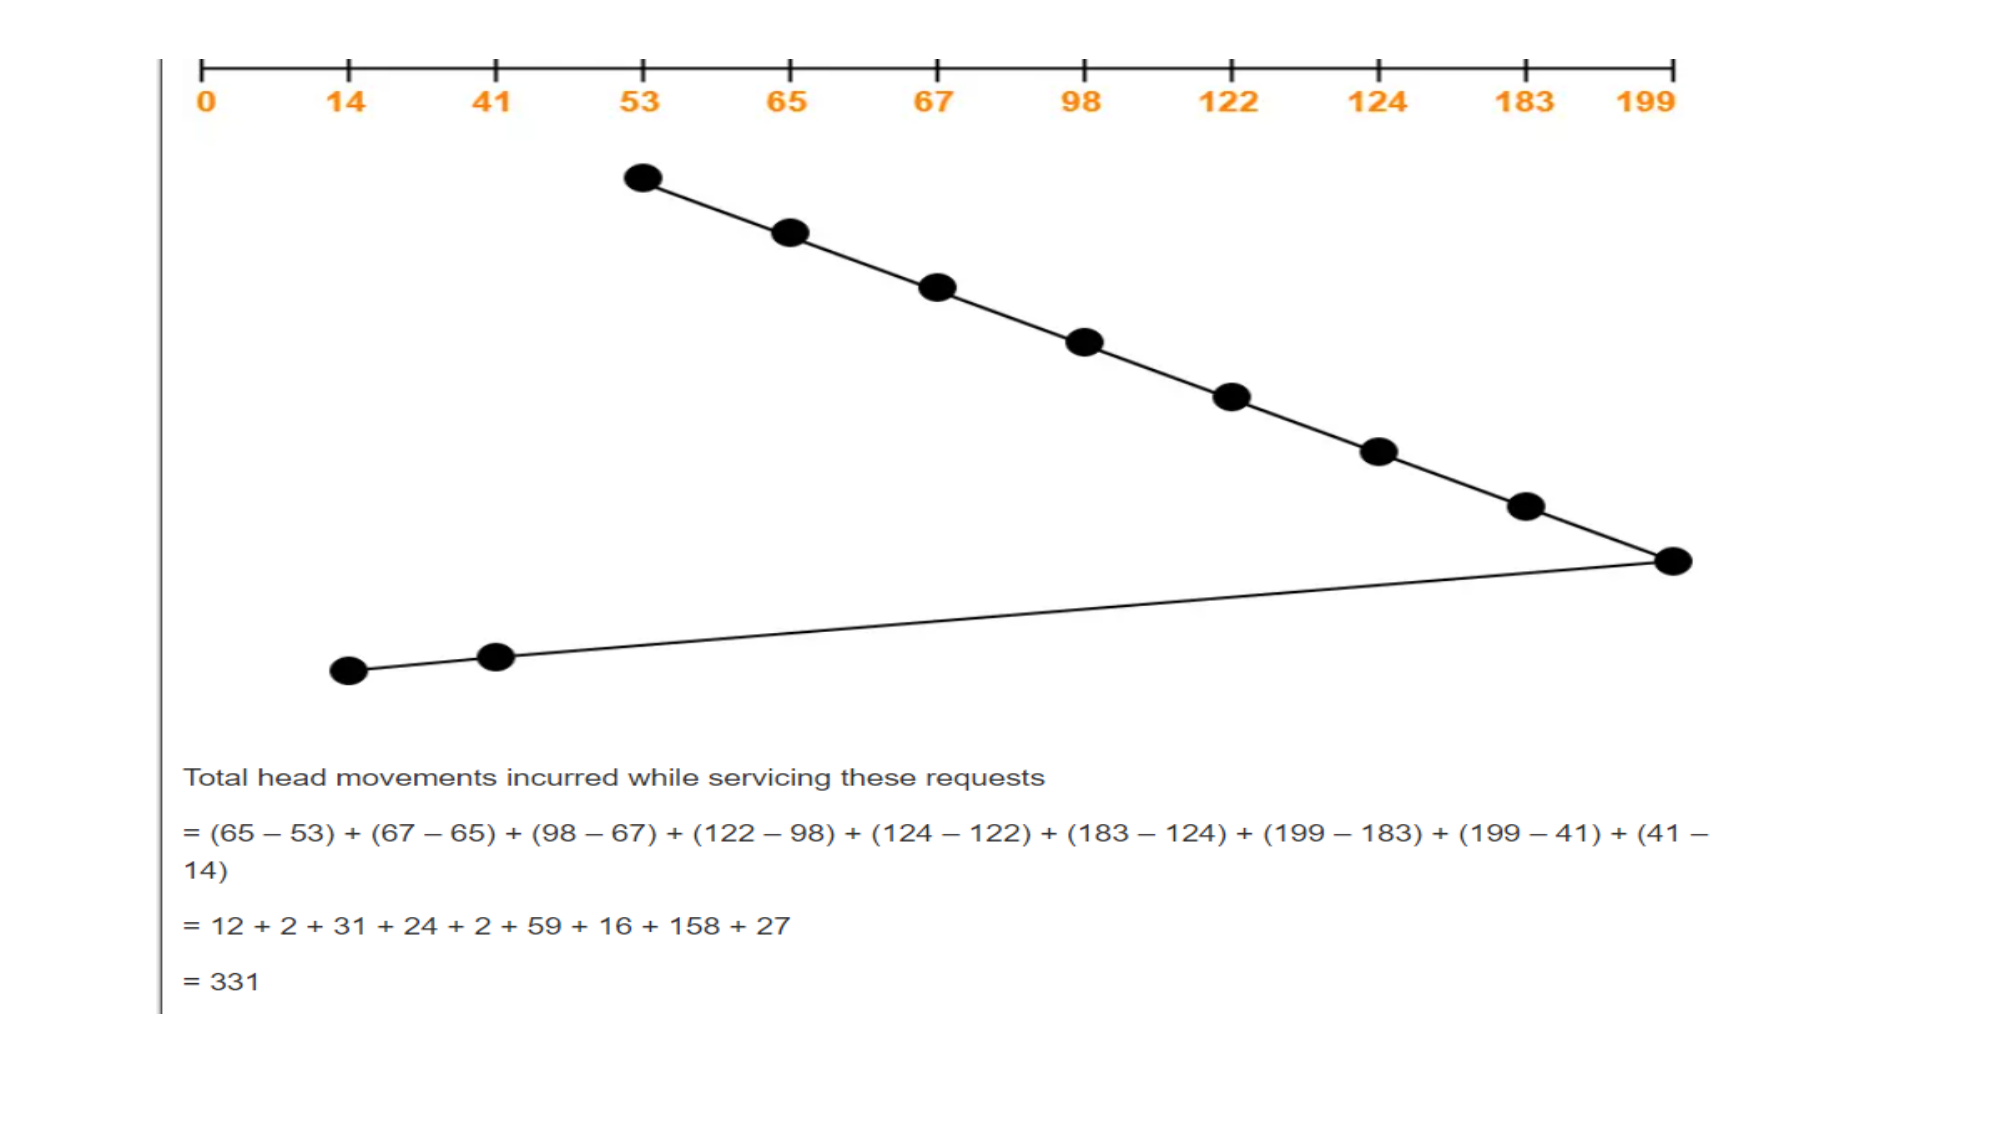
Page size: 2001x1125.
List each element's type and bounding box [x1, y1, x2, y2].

list [156, 59, 1733, 1014]
